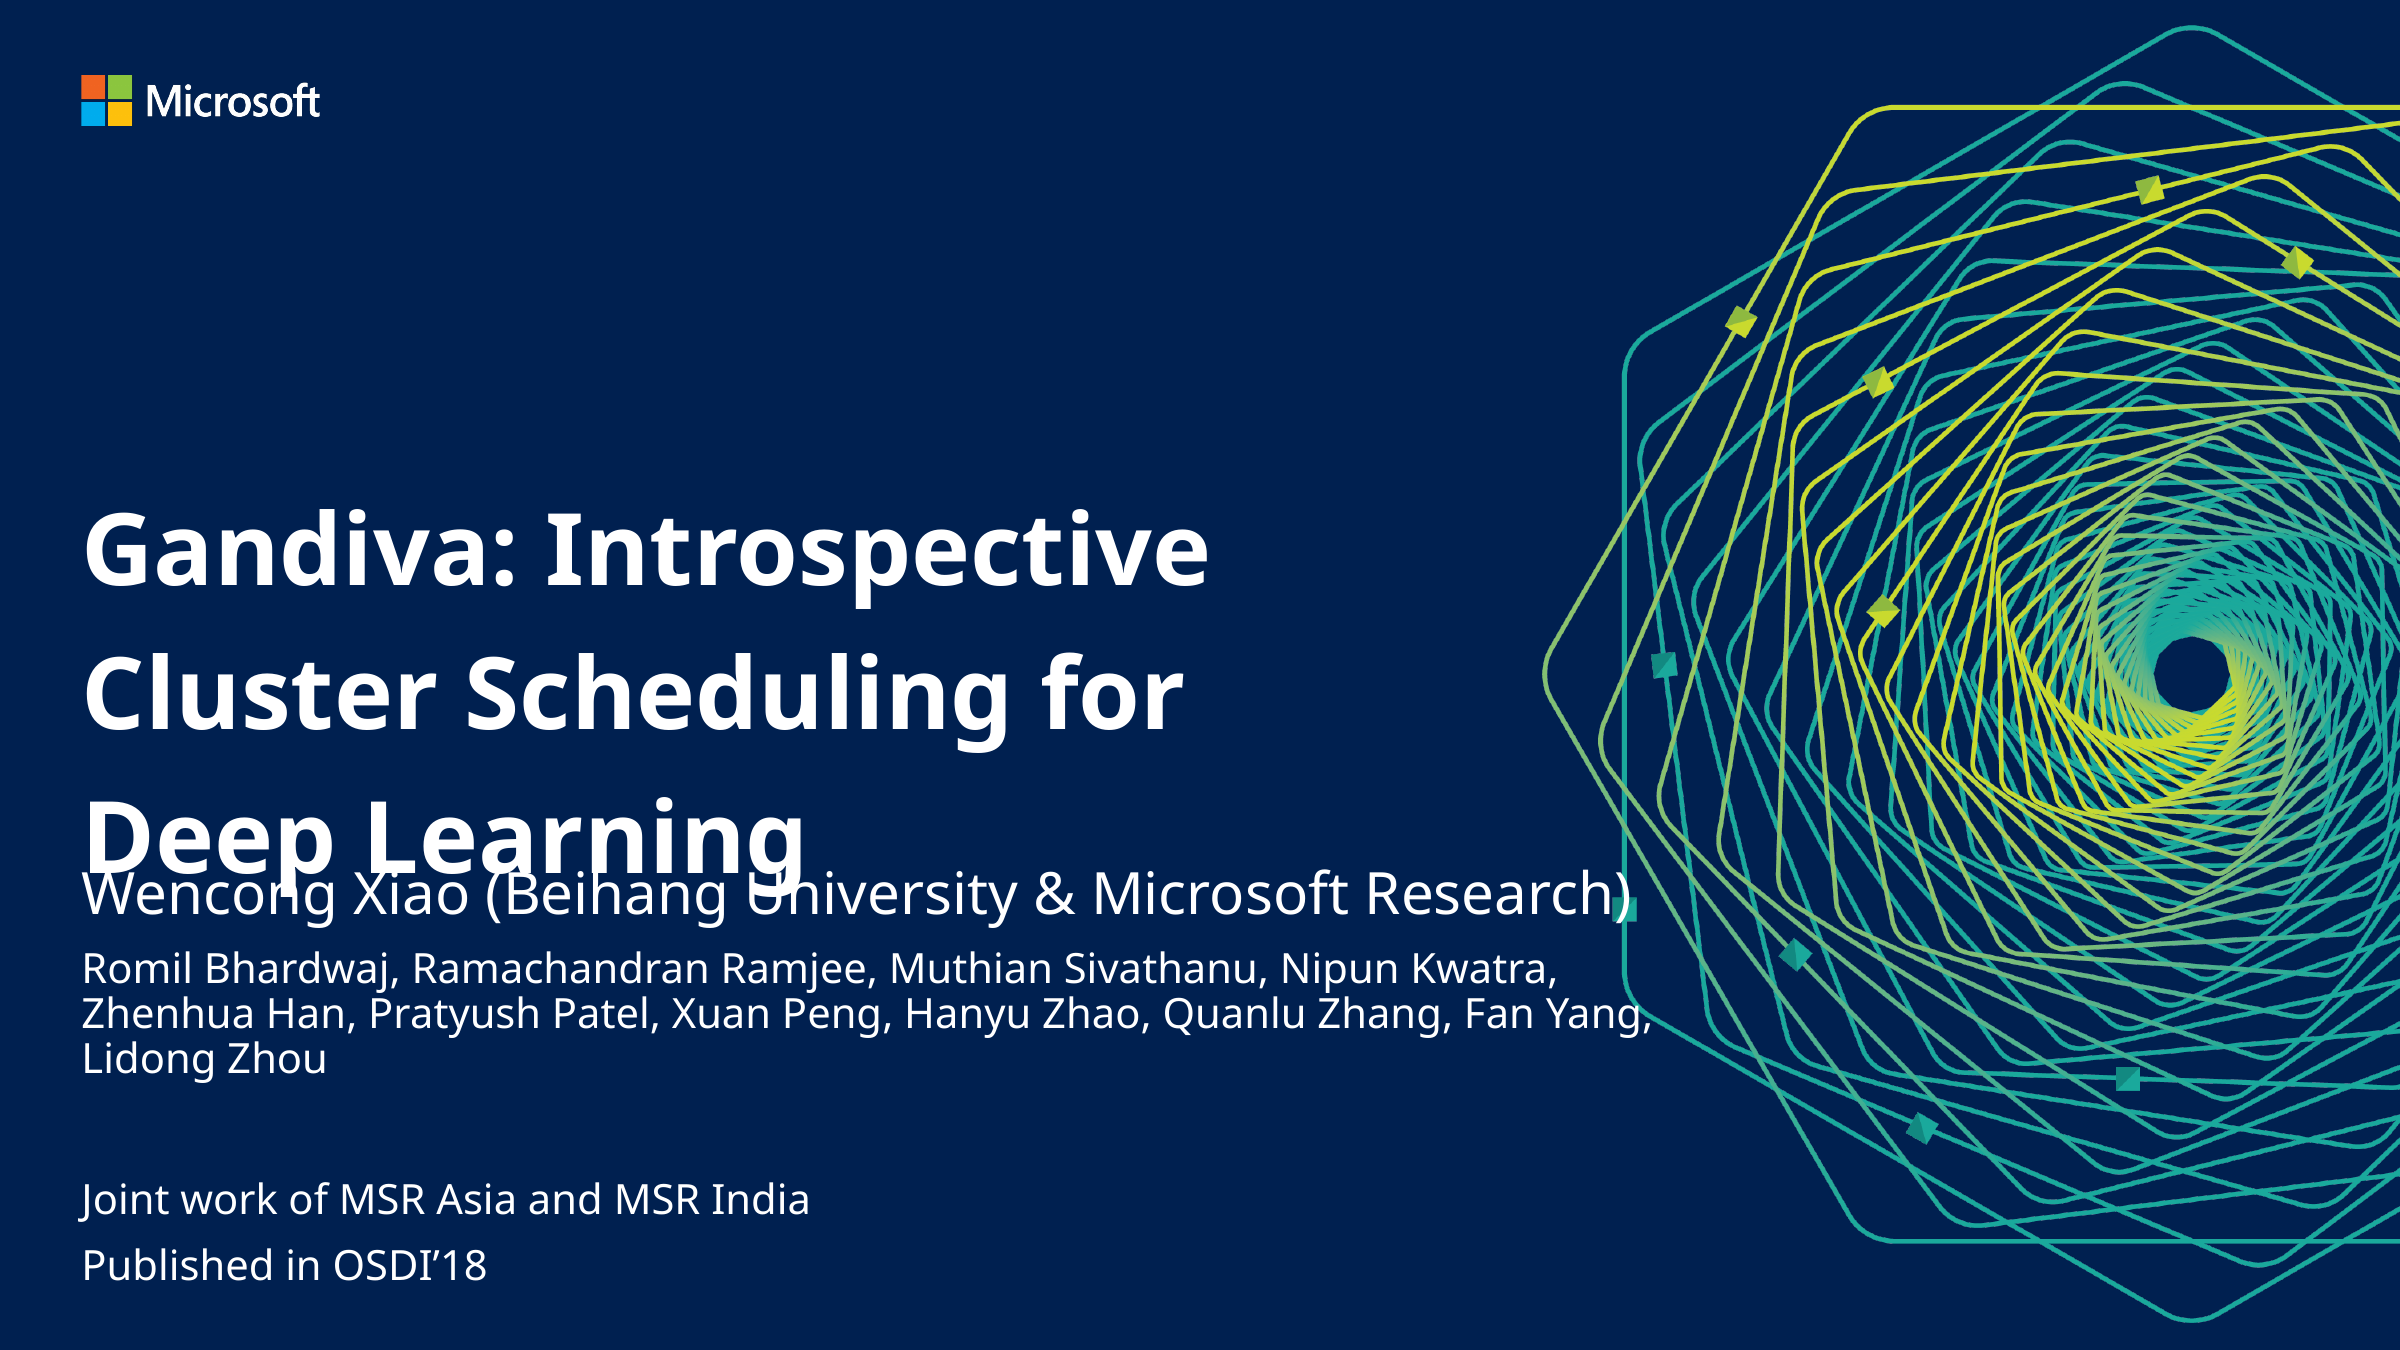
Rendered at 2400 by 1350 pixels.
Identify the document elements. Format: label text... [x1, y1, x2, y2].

title Gandiva: Introspective Cluster Scheduling for Deep Learning [60, 451, 1454, 776]
picture [1542, 25, 2400, 1323]
list Wencong Xiao (Beihang University & Microsoft Research) Romil Bhardwaj, Ramachandran Ramjee, Muthian Sivathanu, Nipun Kwatra, Zhenhua Han, Pratyush Patel, Xuan Peng, Hanyu Zhao, Quanlu Zhang, Fan Yang, Lidong Zhou Joint work of MSR Asia and MSR India Published in OSDI’18 [60, 853, 1687, 1242]
